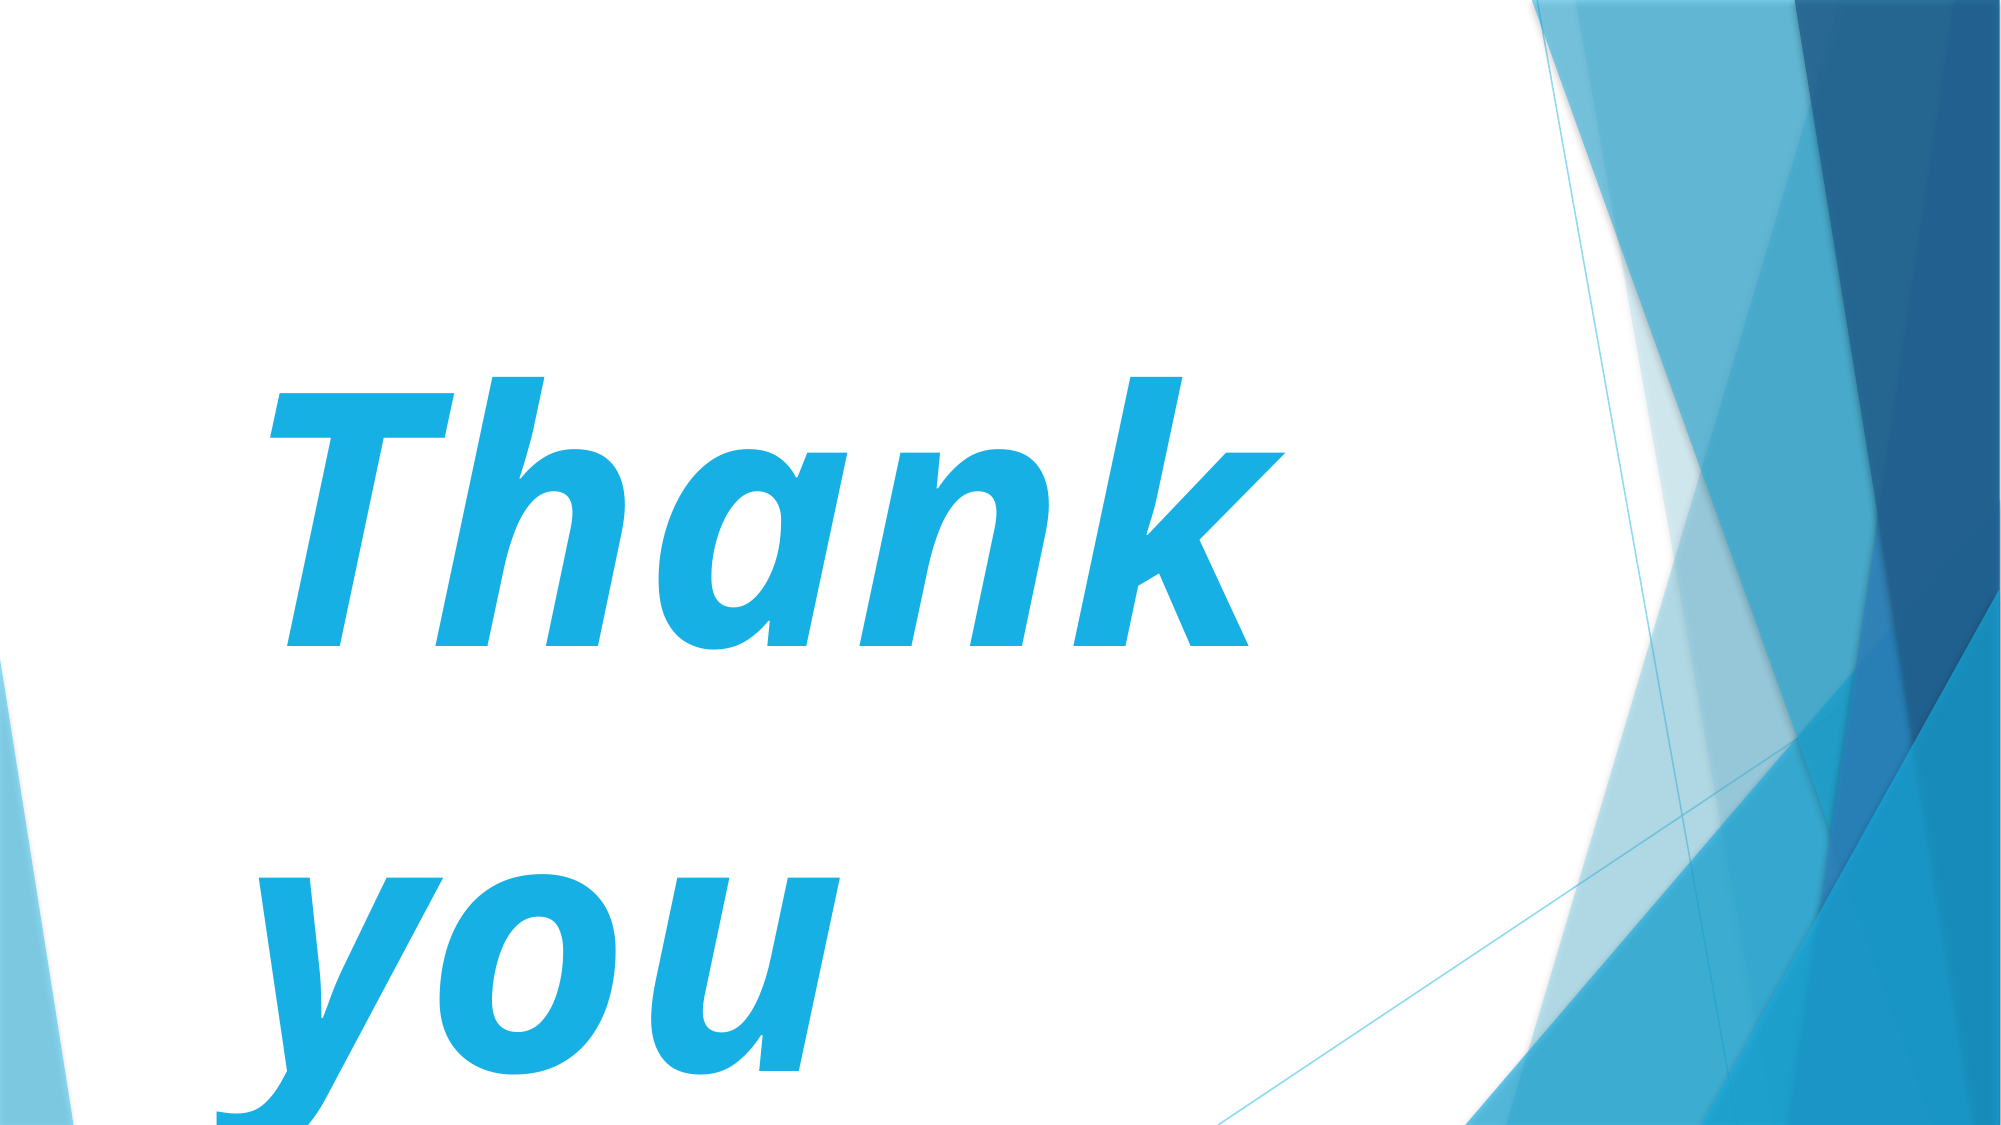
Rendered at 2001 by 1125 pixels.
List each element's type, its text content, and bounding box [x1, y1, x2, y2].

text_box Thank you [226, 284, 1652, 1125]
